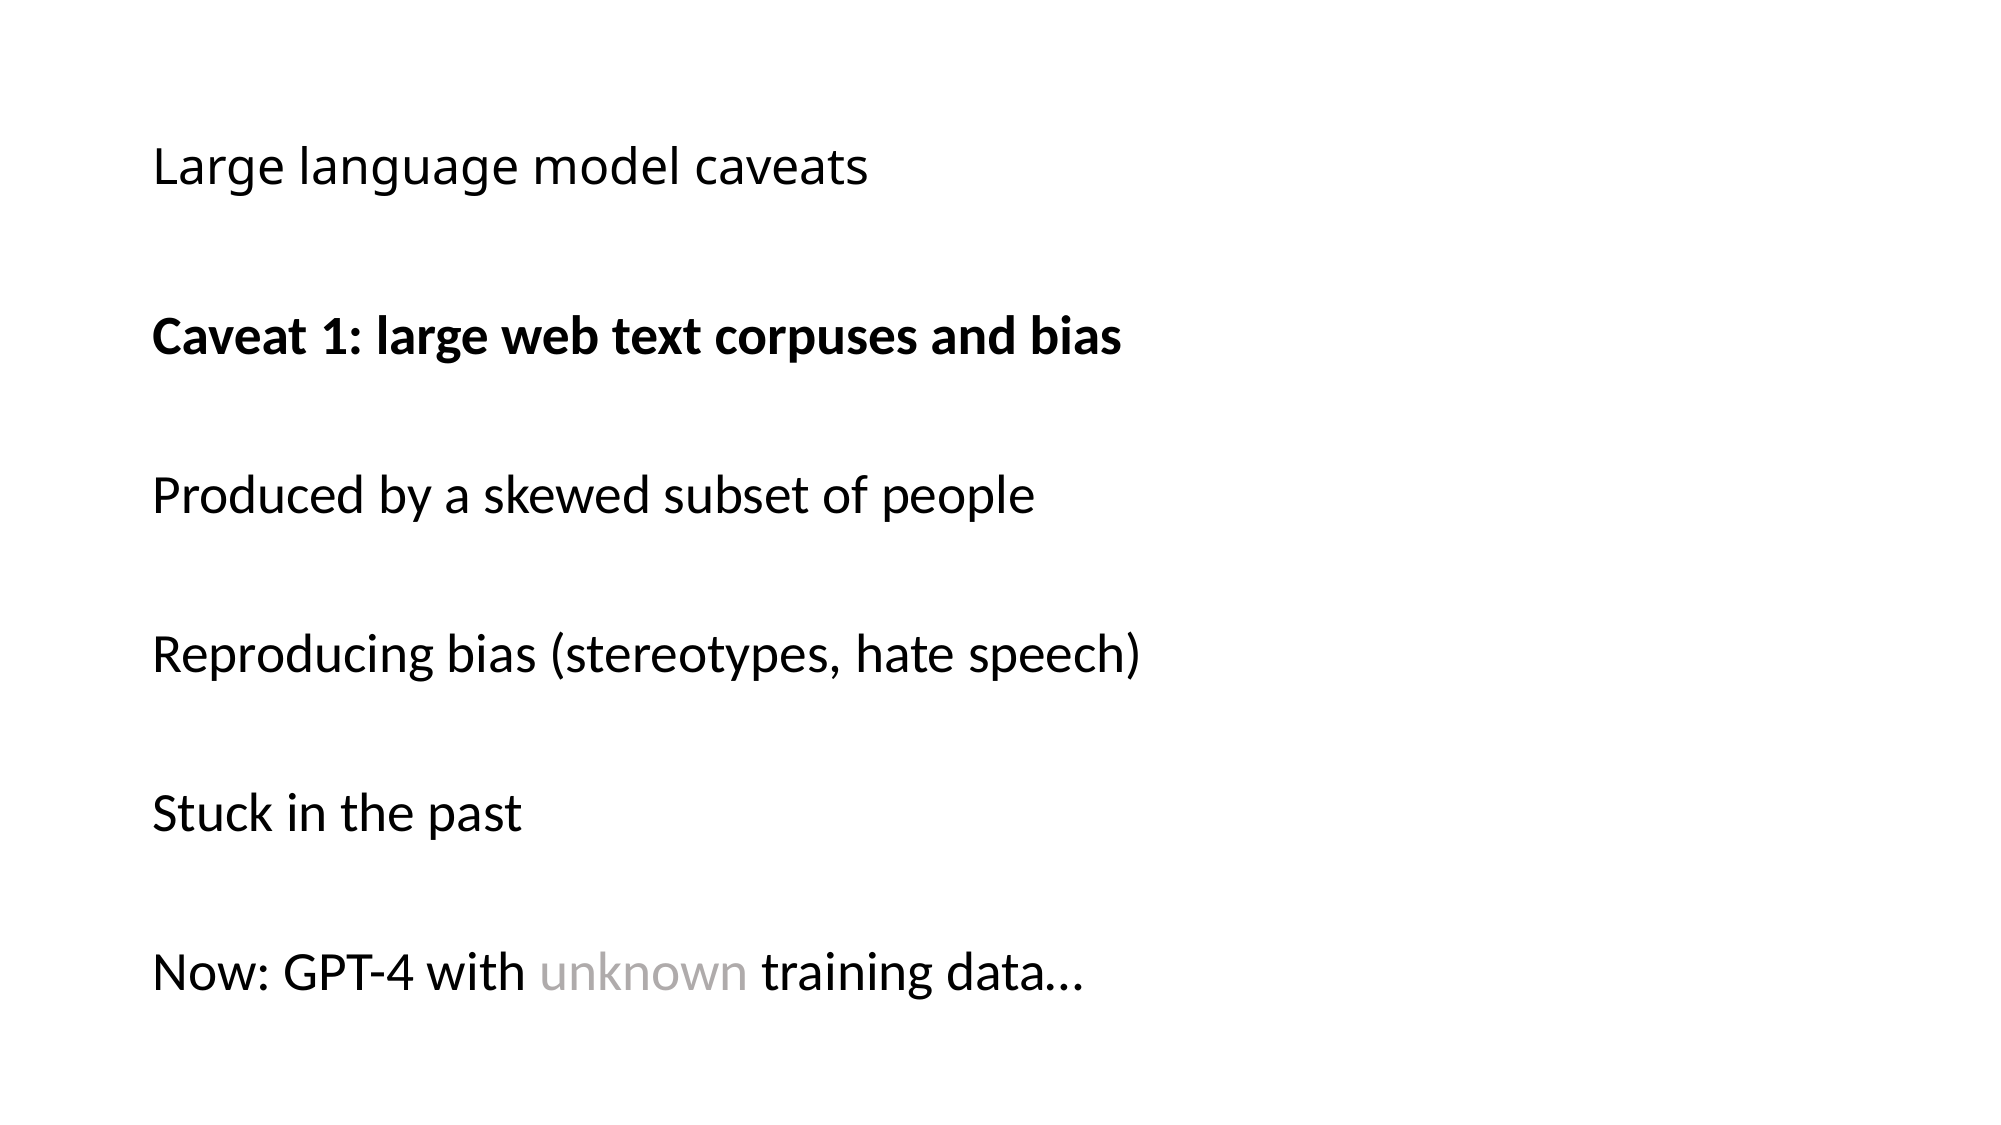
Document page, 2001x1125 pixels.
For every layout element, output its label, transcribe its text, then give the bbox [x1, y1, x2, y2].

list Caveat 1: large web text corpuses and bias Produced by a skewed subset of people Reproducing bias (stereotypes, hate speech) Stuck in the past Now: GPT-4 with unknown training data… [137, 299, 1691, 1014]
title Large language model caveats [137, 59, 1863, 278]
